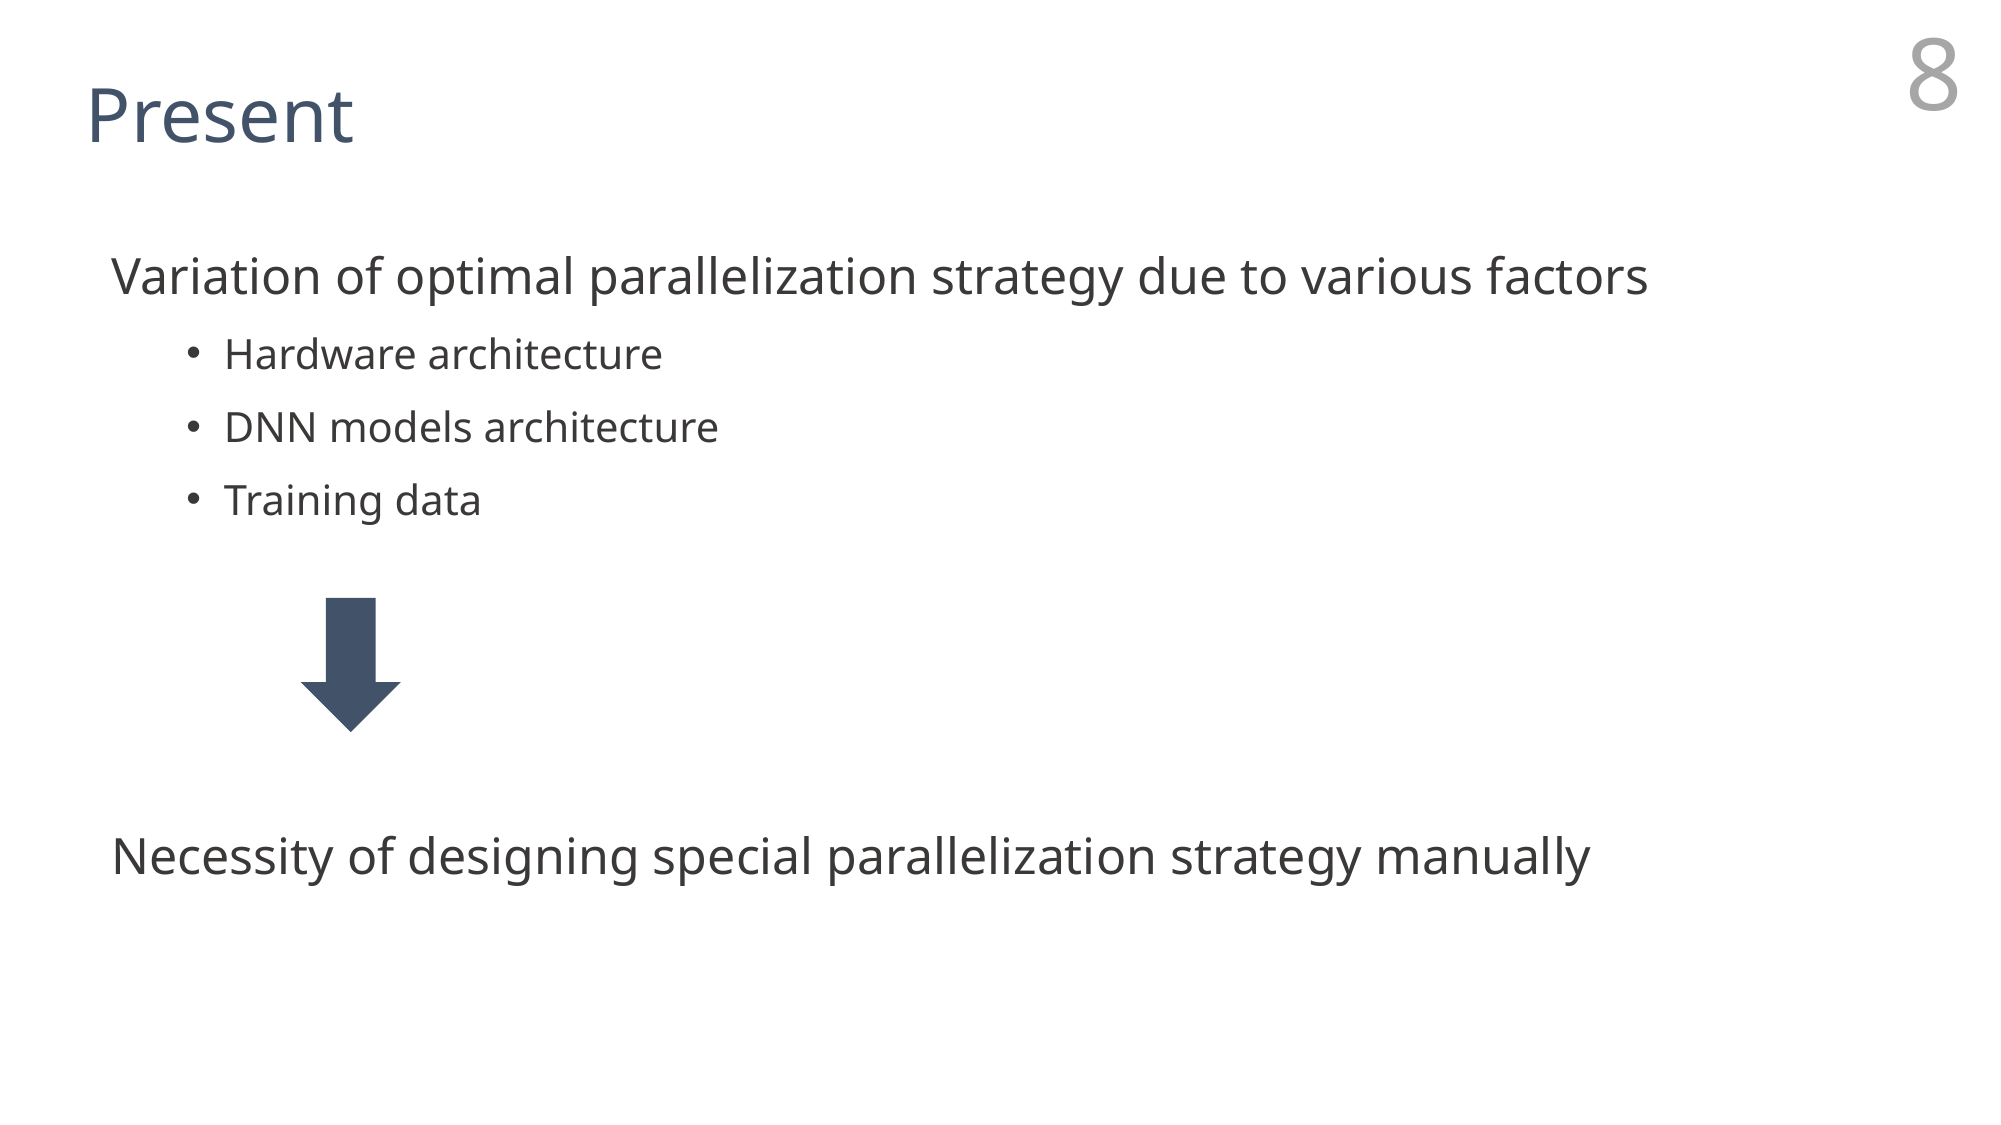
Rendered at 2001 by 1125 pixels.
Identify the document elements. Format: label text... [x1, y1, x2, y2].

text_box [300, 597, 401, 733]
title Present [62, 16, 1788, 187]
list Variation of optimal parallelization strategy due to various factors Hardware architecture DNN models architecture Training data Necessity of designing special parallelization strategy manually [96, 222, 1904, 976]
slide_number 7 [1398, 16, 1978, 142]
